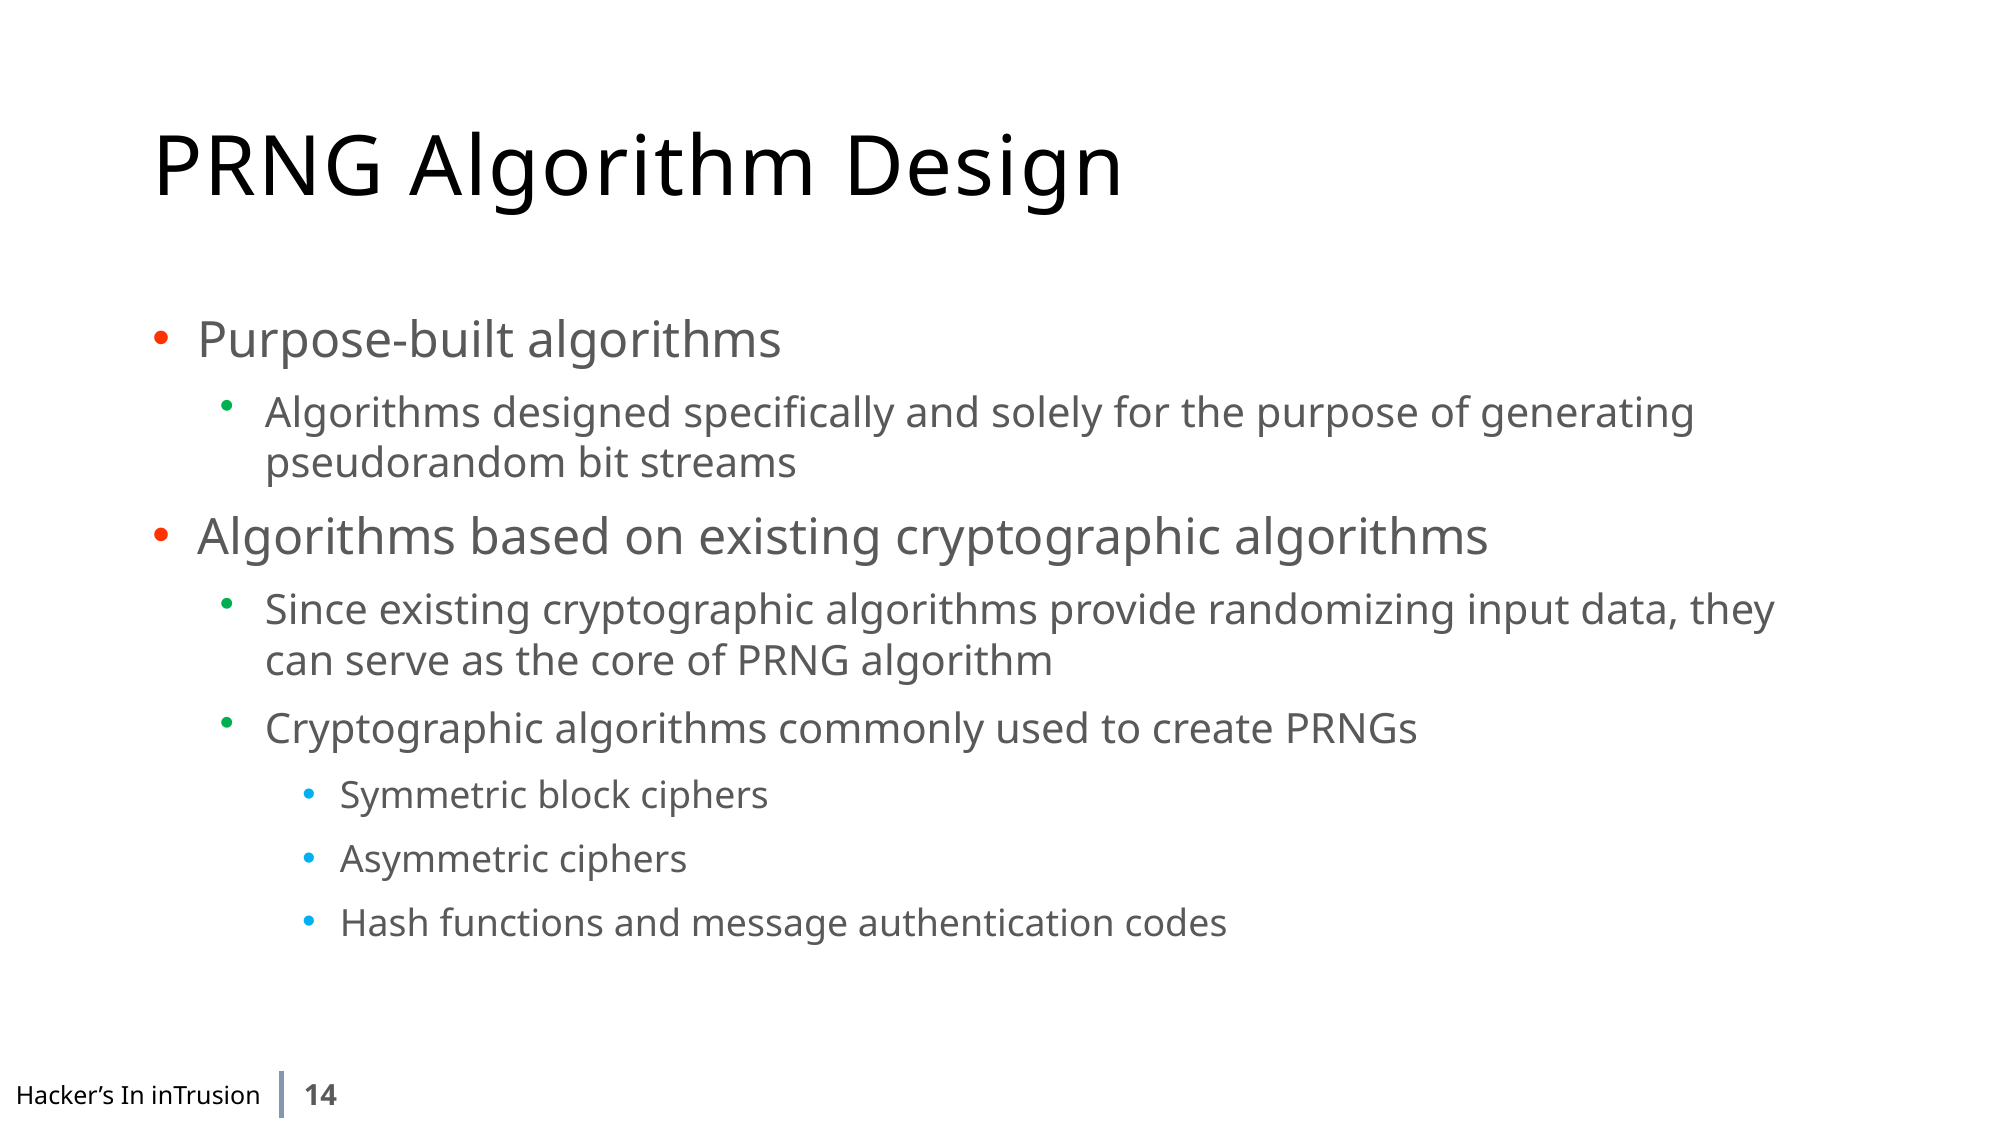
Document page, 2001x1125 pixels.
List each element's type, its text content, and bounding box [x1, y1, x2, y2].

list Purpose-built algorithms Algorithms designed specifically and solely for the purpose of generating pseudorandom bit streams Algorithms based on existing cryptographic algorithms Since existing cryptographic algorithms provide randomizing input data, they can serve as the core of PRNG algorithm Cryptographic algorithms commonly used to create PRNGs Symmetric block ciphers Asymmetric ciphers Hash functions and message authentication codes [137, 299, 1863, 1061]
title PRNG Algorithm Design [137, 59, 1863, 278]
